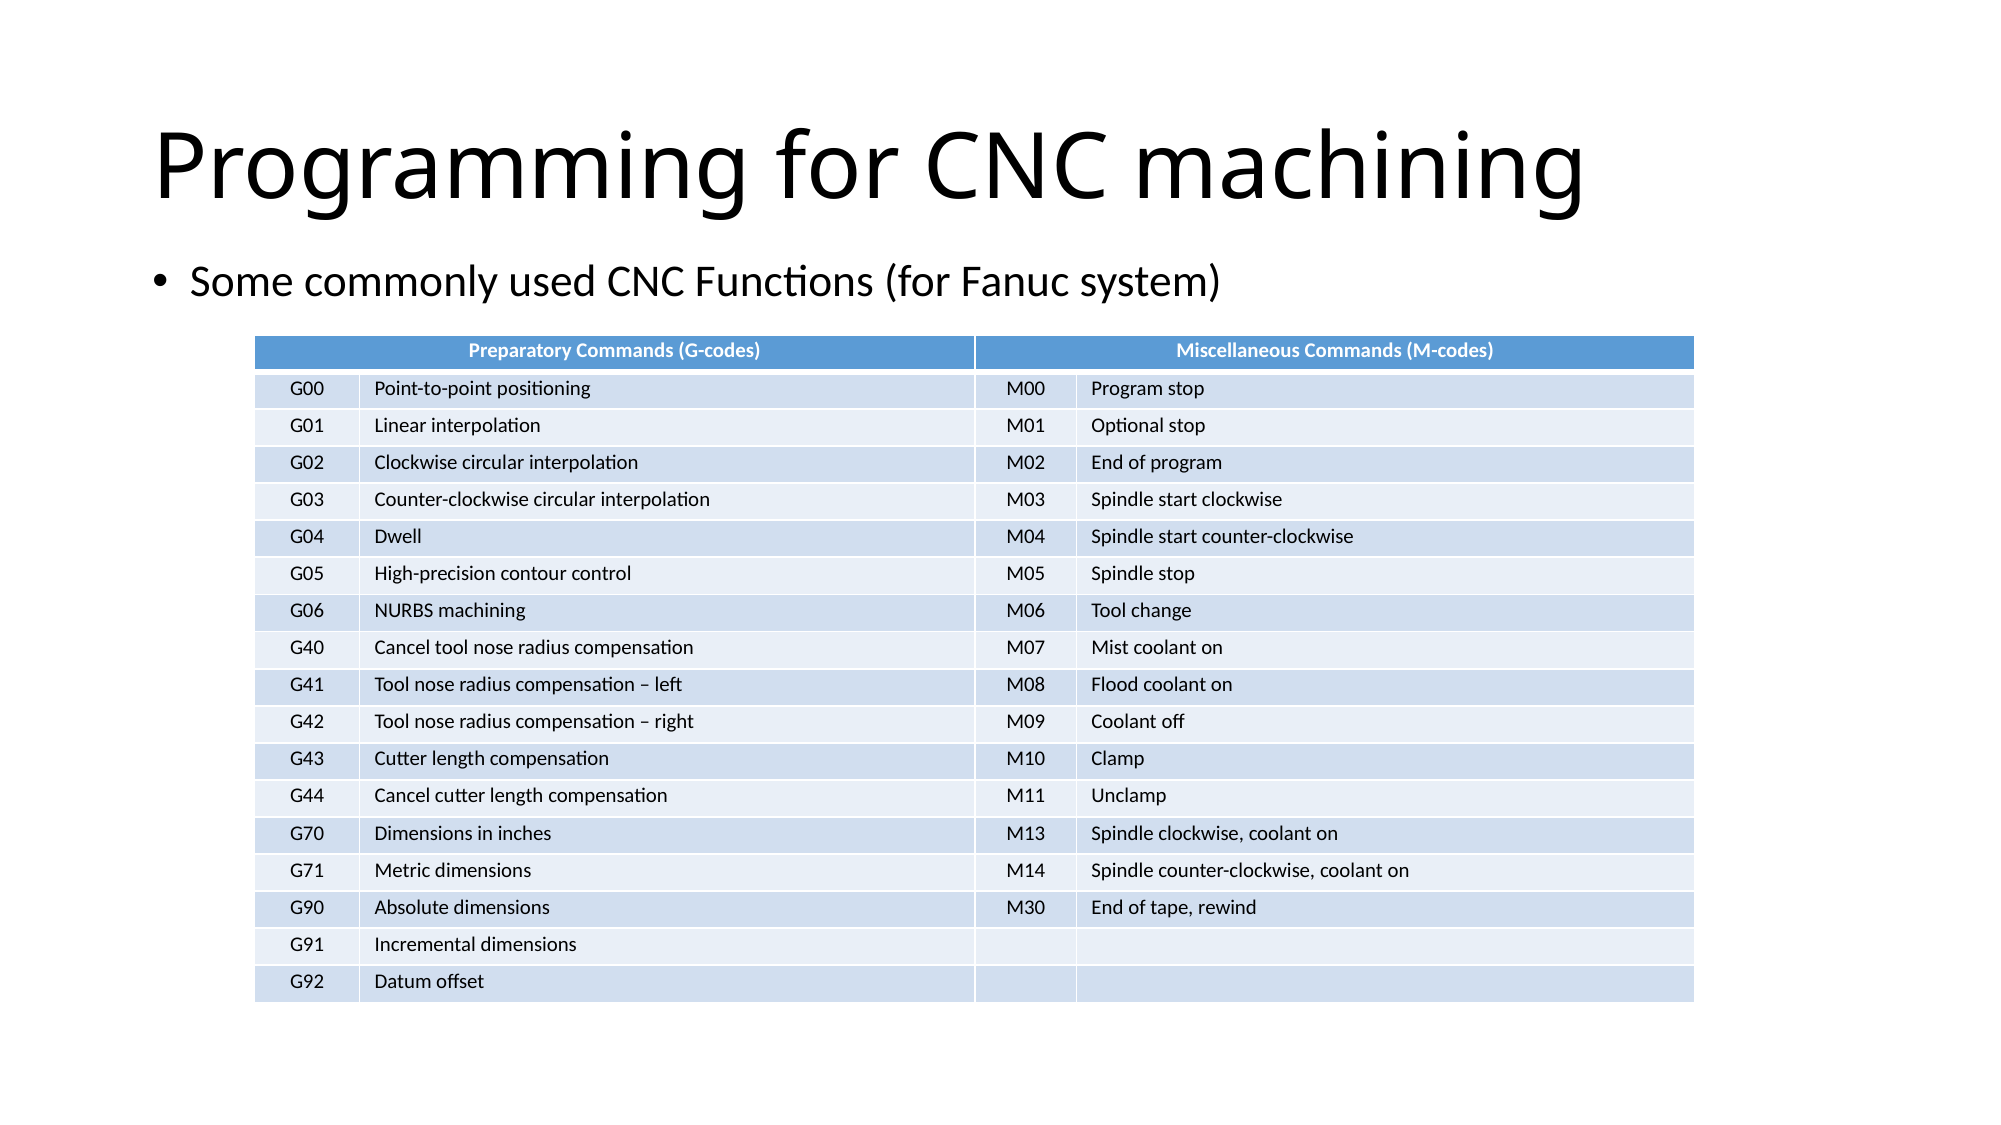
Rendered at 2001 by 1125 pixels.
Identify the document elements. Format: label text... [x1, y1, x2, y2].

table_cell Spindle start counter-clockwise [1077, 521, 1694, 556]
table_cell Counter-clockwise circular interpolation [360, 484, 974, 519]
table_cell High-precision contour control [360, 558, 974, 594]
table_cell G04 [255, 521, 359, 556]
table_cell M30 [976, 892, 1076, 927]
table_cell Flood coolant on [1077, 670, 1694, 705]
table_header Miscellaneous Commands (M-codes) [976, 336, 1694, 369]
table_cell G90 [255, 892, 359, 927]
table_cell Dimensions in inches [360, 818, 974, 853]
table_cell G05 [255, 558, 359, 594]
table_cell M02 [976, 447, 1076, 482]
table_cell G43 [255, 744, 359, 779]
table_cell G03 [255, 484, 359, 519]
table_cell G42 [255, 707, 359, 742]
table_cell Incremental dimensions [360, 929, 974, 964]
table_cell G00 [255, 375, 359, 408]
table_cell M00 [976, 375, 1076, 408]
table_cell Dwell [360, 521, 974, 556]
table_cell M01 [976, 410, 1076, 445]
table_cell M13 [976, 818, 1076, 853]
table_cell Spindle start clockwise [1077, 484, 1694, 519]
table_cell Tool nose radius compensation – right [360, 707, 974, 742]
table_cell G91 [255, 929, 359, 964]
table_cell Point-to-point positioning [360, 375, 974, 408]
table_cell Optional stop [1077, 410, 1694, 445]
table_cell End of program [1077, 447, 1694, 482]
table_cell [976, 966, 1076, 1002]
table_cell Cancel cutter length compensation [360, 781, 974, 816]
table_cell Linear interpolation [360, 410, 974, 445]
table_cell NURBS machining [360, 595, 974, 631]
table_cell M14 [976, 855, 1076, 890]
table_cell G92 [255, 966, 359, 1002]
table_cell Absolute dimensions [360, 892, 974, 927]
table_cell G02 [255, 447, 359, 482]
table_cell M06 [976, 595, 1076, 631]
table_cell M09 [976, 707, 1076, 742]
table_cell Program stop [1077, 375, 1694, 408]
table_cell Spindle stop [1077, 558, 1694, 594]
table_cell [1077, 929, 1694, 964]
table_cell G06 [255, 595, 359, 631]
table_cell Tool nose radius compensation – left [360, 670, 974, 705]
text_box Some commonly used CNC Functions (for Fanuc system) [137, 250, 1287, 323]
table_cell Tool change [1077, 595, 1694, 631]
table_cell G40 [255, 632, 359, 668]
table_cell M03 [976, 484, 1076, 519]
table_header Preparatory Commands (G-codes) [255, 336, 974, 369]
table_cell M10 [976, 744, 1076, 779]
table_cell G70 [255, 818, 359, 853]
table_cell M07 [976, 632, 1076, 668]
table_cell Clamp [1077, 744, 1694, 779]
table_cell Clockwise circular interpolation [360, 447, 974, 482]
table_cell [976, 929, 1076, 964]
table_cell G01 [255, 410, 359, 445]
table_cell Coolant off [1077, 707, 1694, 742]
table_cell Metric dimensions [360, 855, 974, 890]
table_cell M11 [976, 781, 1076, 816]
table_cell Spindle clockwise, coolant on [1077, 818, 1694, 853]
table_cell End of tape, rewind [1077, 892, 1694, 927]
table_cell M05 [976, 558, 1076, 594]
table_cell M08 [976, 670, 1076, 705]
table_cell Cancel tool nose radius compensation [360, 632, 974, 668]
table_cell Mist coolant on [1077, 632, 1694, 668]
title Programming for CNC machining [137, 59, 1863, 278]
table_cell Spindle counter-clockwise, coolant on [1077, 855, 1694, 890]
table_cell Datum offset [360, 966, 974, 1002]
table_cell [1077, 966, 1694, 1002]
table_cell M04 [976, 521, 1076, 556]
table_cell G71 [255, 855, 359, 890]
table_cell G44 [255, 781, 359, 816]
table_cell Cutter length compensation [360, 744, 974, 779]
table_cell G41 [255, 670, 359, 705]
table_cell Unclamp [1077, 781, 1694, 816]
